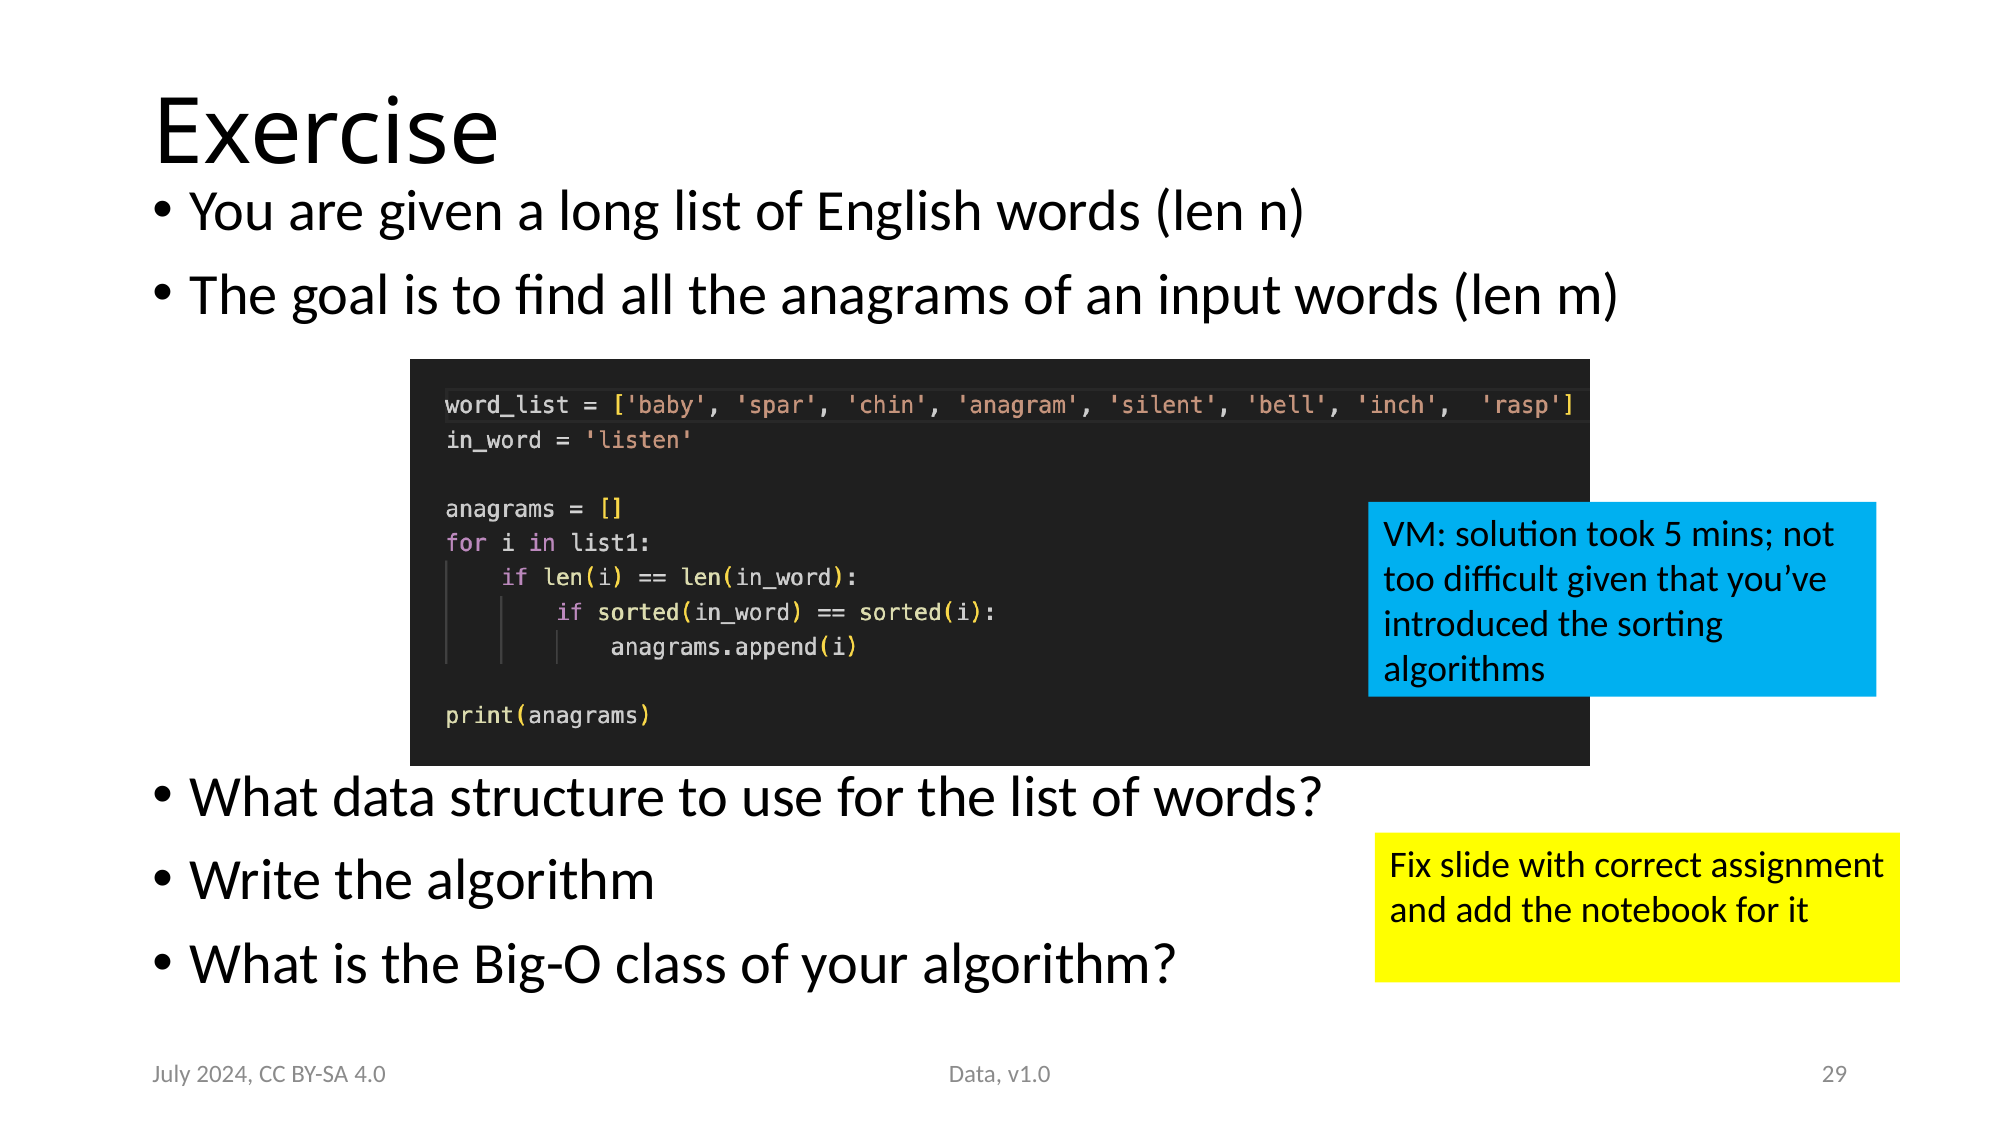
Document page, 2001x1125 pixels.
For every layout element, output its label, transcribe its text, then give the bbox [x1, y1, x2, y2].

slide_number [137, 1042, 588, 1103]
text_box VM: solution took 5 mins; not too difficult given that you’ve introduced the sorting algorithms [1590, 501, 1877, 697]
picture [409, 359, 1590, 766]
slide_number 29 [1412, 1042, 1863, 1103]
footer Data, v1.0 [662, 1042, 1338, 1103]
list You are given a long list of English words (len n) The goal is to find all the anagrams of an input words (len m) What data structure to use for the list of words? Write the algorithm What is the Big-O class of your algorithm? [137, 172, 1863, 1014]
title Exercise [137, 59, 1863, 172]
text_box Fix slide with correct assignment and add the notebook for it [1374, 832, 1900, 983]
